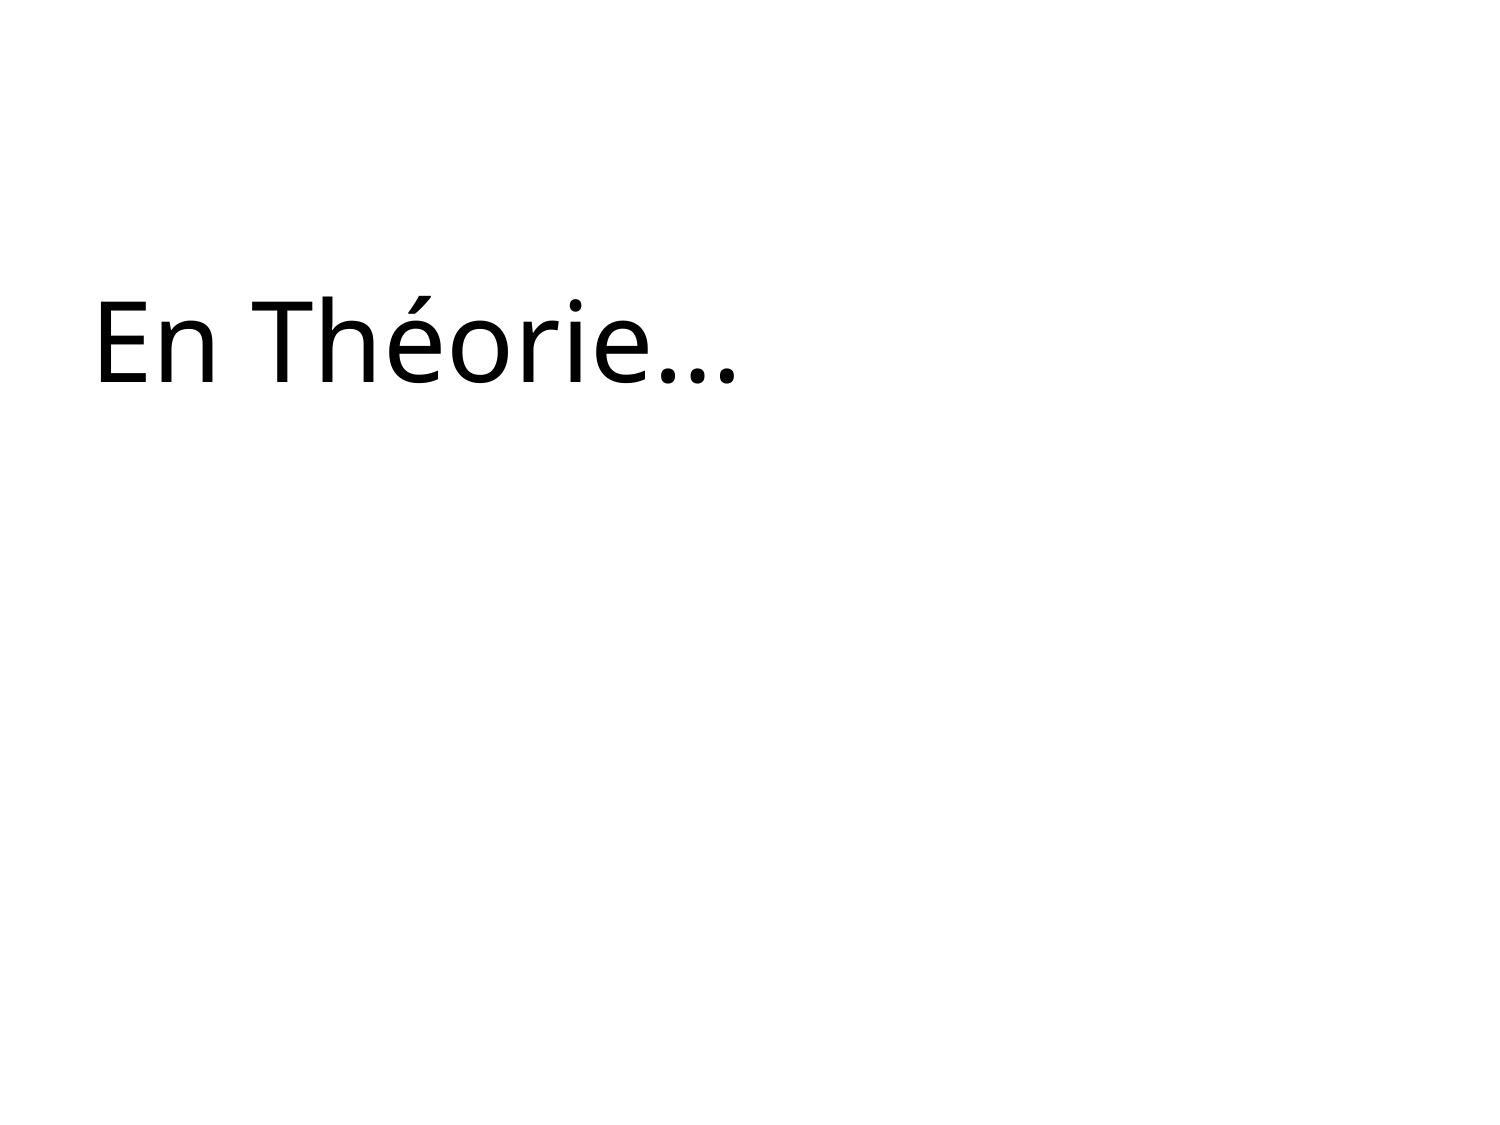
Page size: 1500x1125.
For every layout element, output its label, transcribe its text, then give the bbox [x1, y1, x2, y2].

list En Théorie… [75, 262, 1425, 1005]
